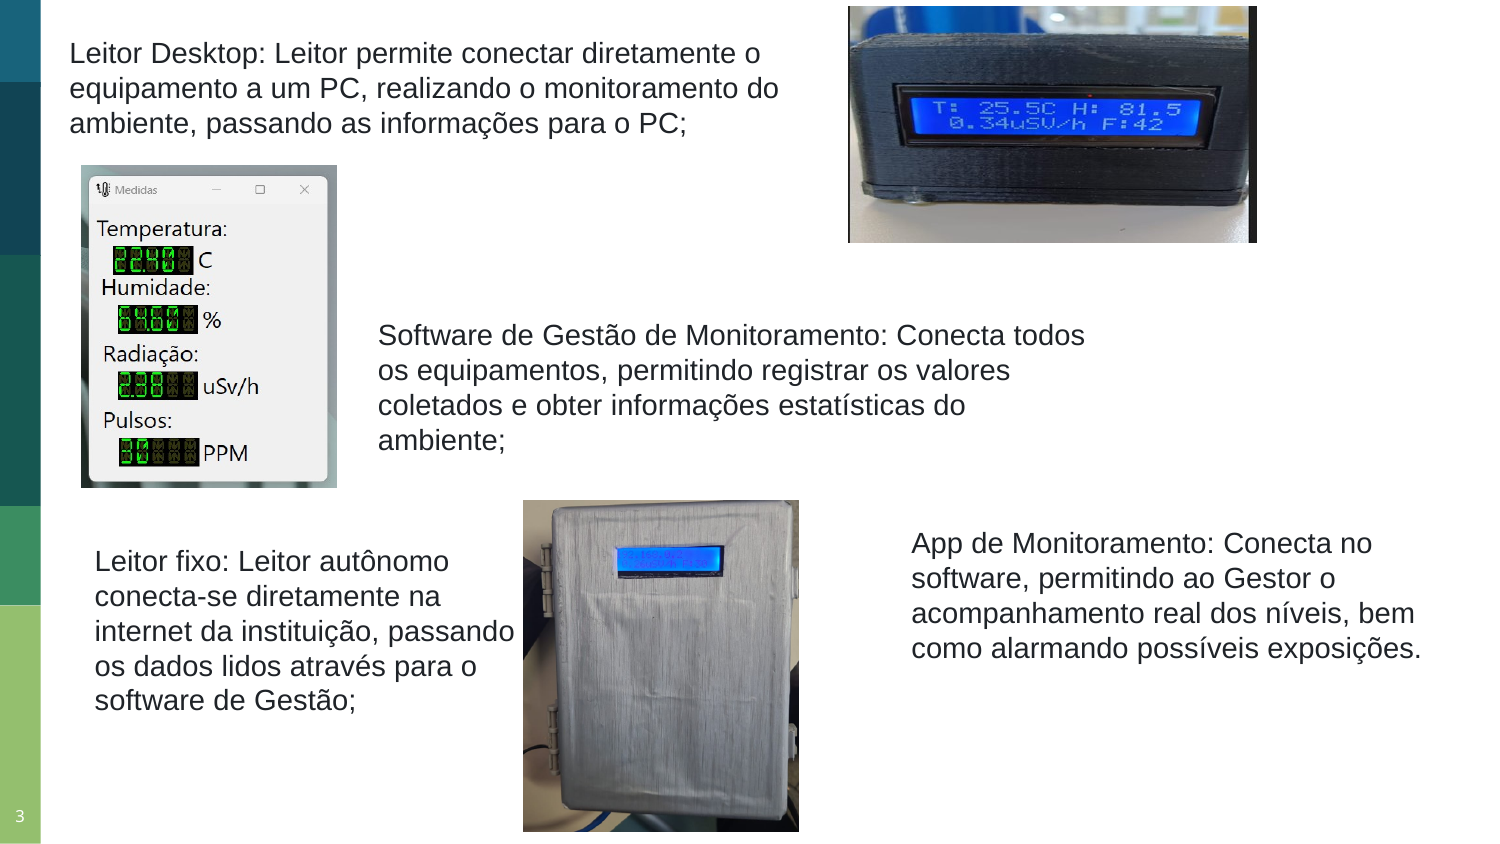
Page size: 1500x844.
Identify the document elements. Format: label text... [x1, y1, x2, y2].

text_box App de Monitoramento: Conecta no software, permitindo ao Gestor o acompanhamento real dos níveis, bem como alarmando possíveis exposições. [896, 517, 1461, 672]
picture [523, 499, 799, 832]
text_box Leitor fixo: Leitor autônomo conecta-se diretamente na internet da instituição, passando os dados lidos através para o software de Gestão; [79, 534, 518, 725]
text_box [54, 141, 116, 202]
slide_number 3 [0, 790, 49, 844]
picture [81, 164, 337, 489]
picture [848, 5, 1257, 243]
text_box [368, 396, 1123, 447]
text_box Leitor Desktop: Leitor permite conectar diretamente o equipamento a um PC, realizando o monitoramento do ambiente, passando as informações para o PC; [54, 26, 809, 147]
text_box Software de Gestão de Monitoramento: Conecta todos os equipamentos, permitindo registrar os valores coletados e obter informações estatísticas do ambiente; [363, 309, 1118, 464]
